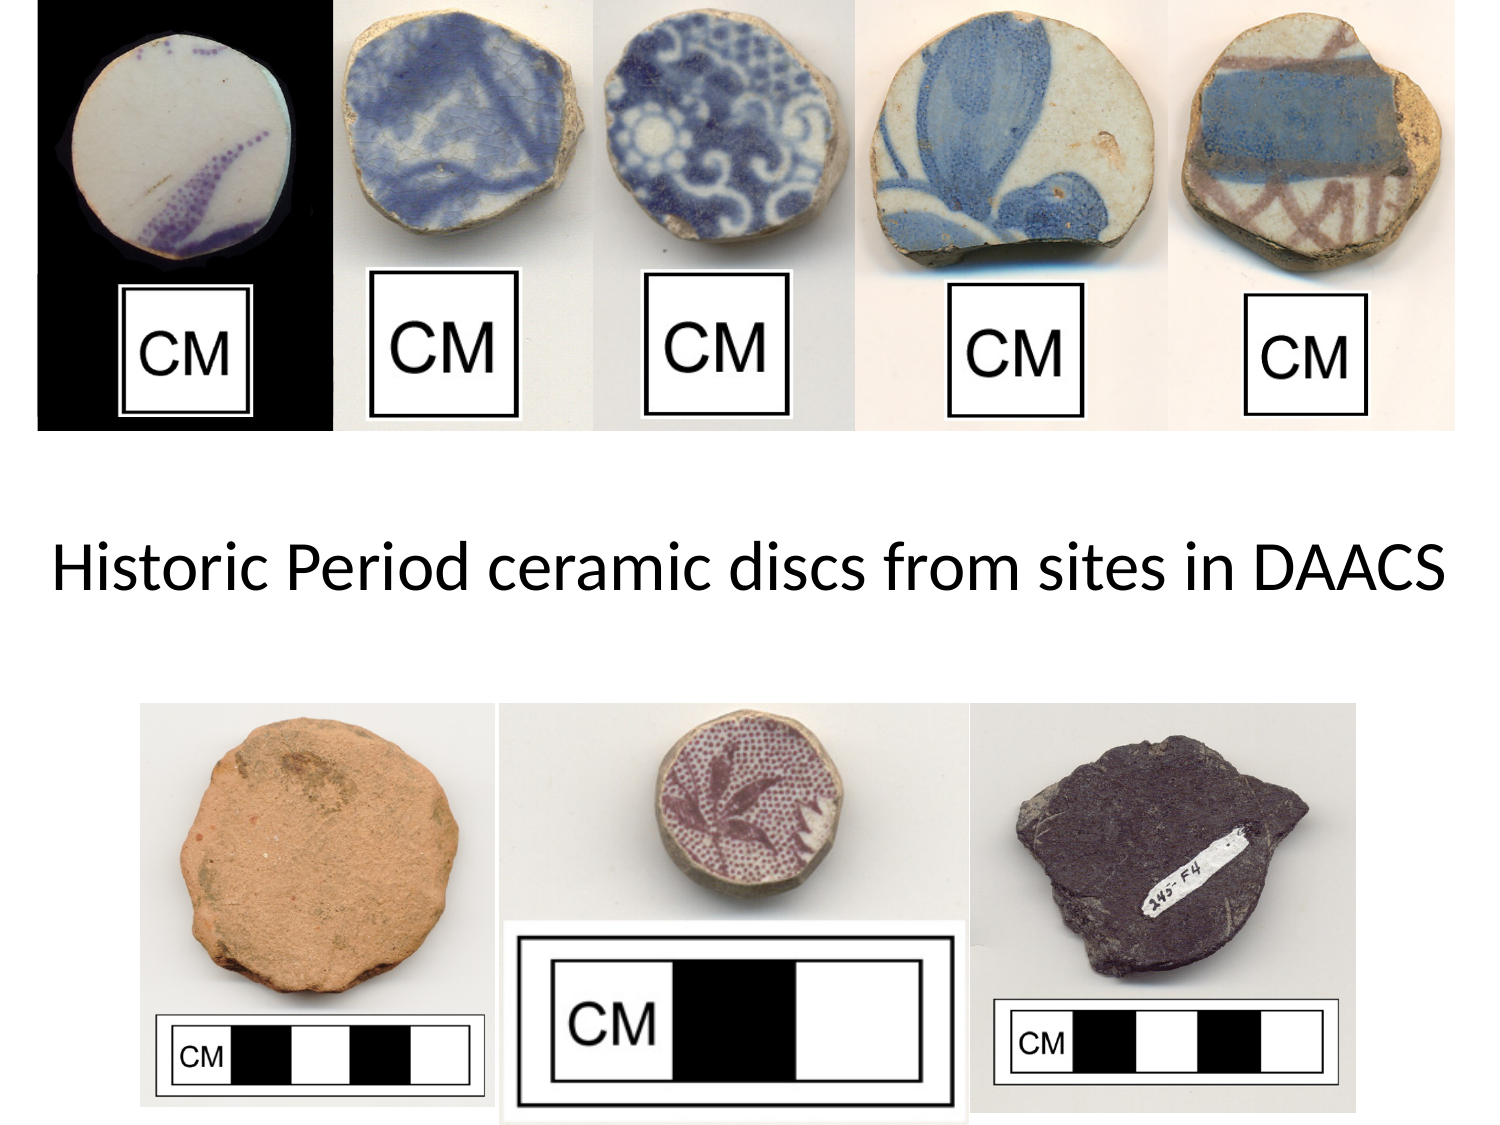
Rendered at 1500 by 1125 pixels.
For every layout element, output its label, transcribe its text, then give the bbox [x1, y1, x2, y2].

picture [499, 702, 969, 1125]
picture [970, 702, 1356, 1113]
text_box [37, 0, 334, 432]
text_box Historic Period ceramic discs from sites in DAACS [24, 512, 1475, 613]
picture [140, 702, 495, 1108]
picture [334, 0, 1456, 432]
